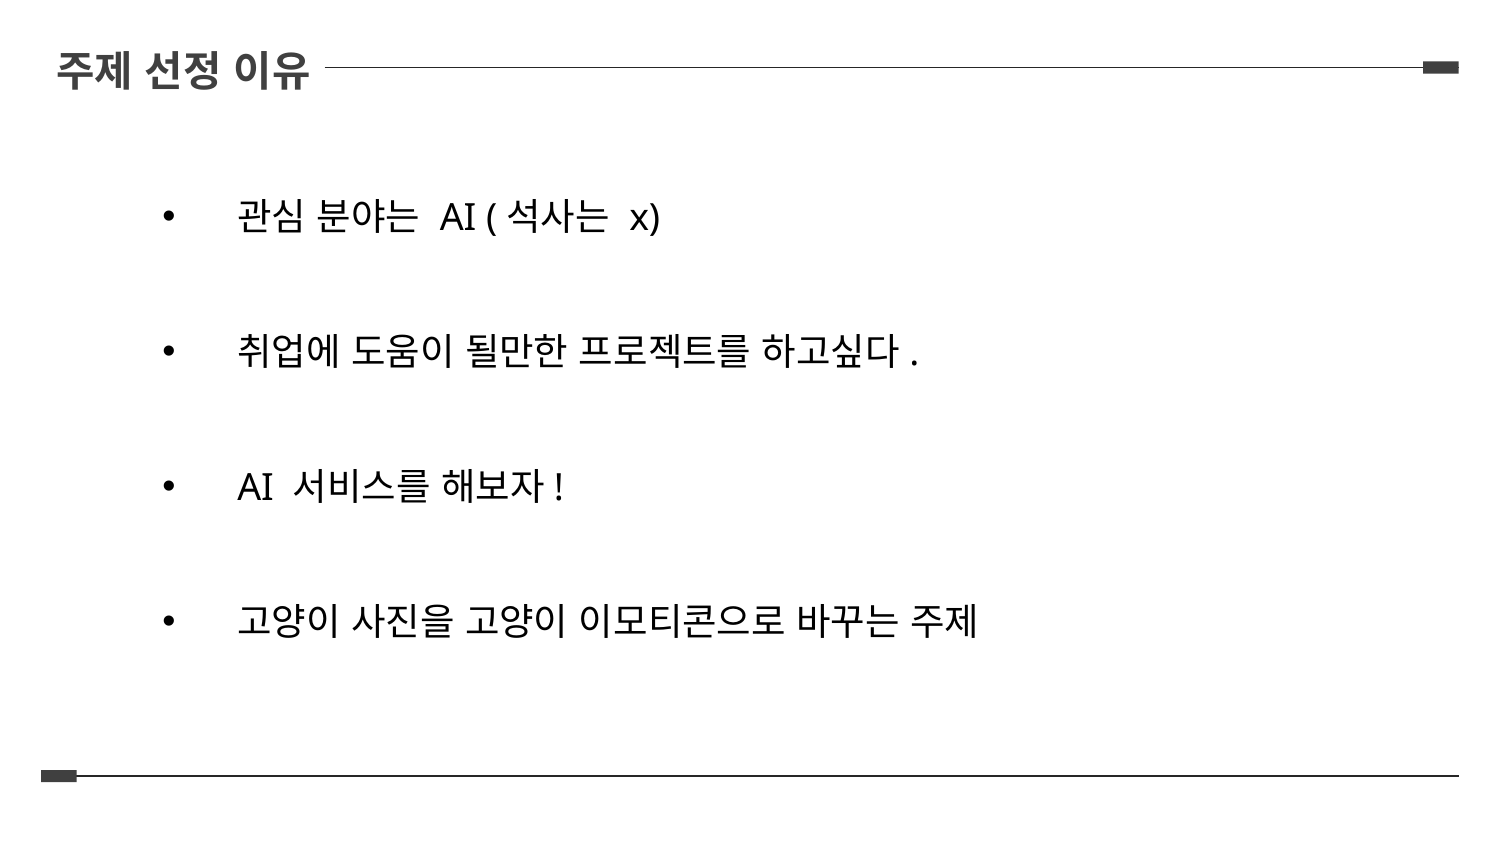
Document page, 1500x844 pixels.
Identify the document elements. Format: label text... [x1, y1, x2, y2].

text_box 주제 선정 이유 [41, 37, 768, 103]
text_box 관심 분야는 AI (석사는 x) 취업에 도움이 될만한 프로젝트를 하고싶다. AI 서비스를 해보자! 고양이 사진을 고양이 이모티콘으로 바꾸는 주제 [145, 124, 1331, 775]
text_box [39, 768, 79, 778]
text_box [1421, 59, 1461, 76]
